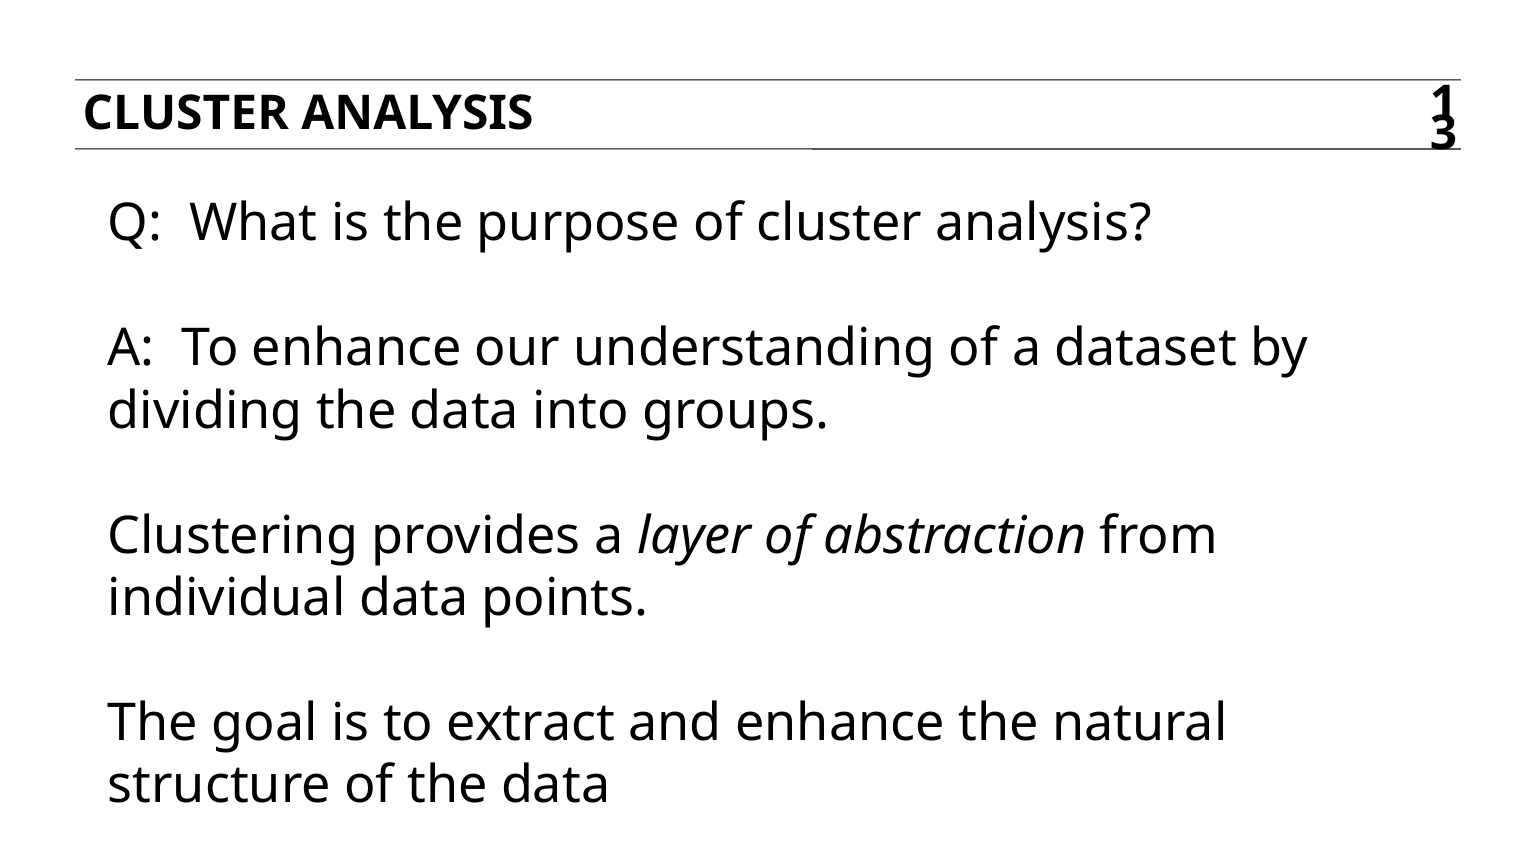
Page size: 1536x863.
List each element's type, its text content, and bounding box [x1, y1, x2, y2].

list Cluster analysis [67, 81, 1118, 132]
slide_number 13 [1419, 86, 1461, 138]
text_box Q: What is the purpose of cluster analysis? A: To enhance our understanding of a dataset by dividing the data into groups. Clustering provides a layer of abstraction from individual data points. The goal is to extract and enhance the natural structure of the data [92, 181, 1468, 821]
